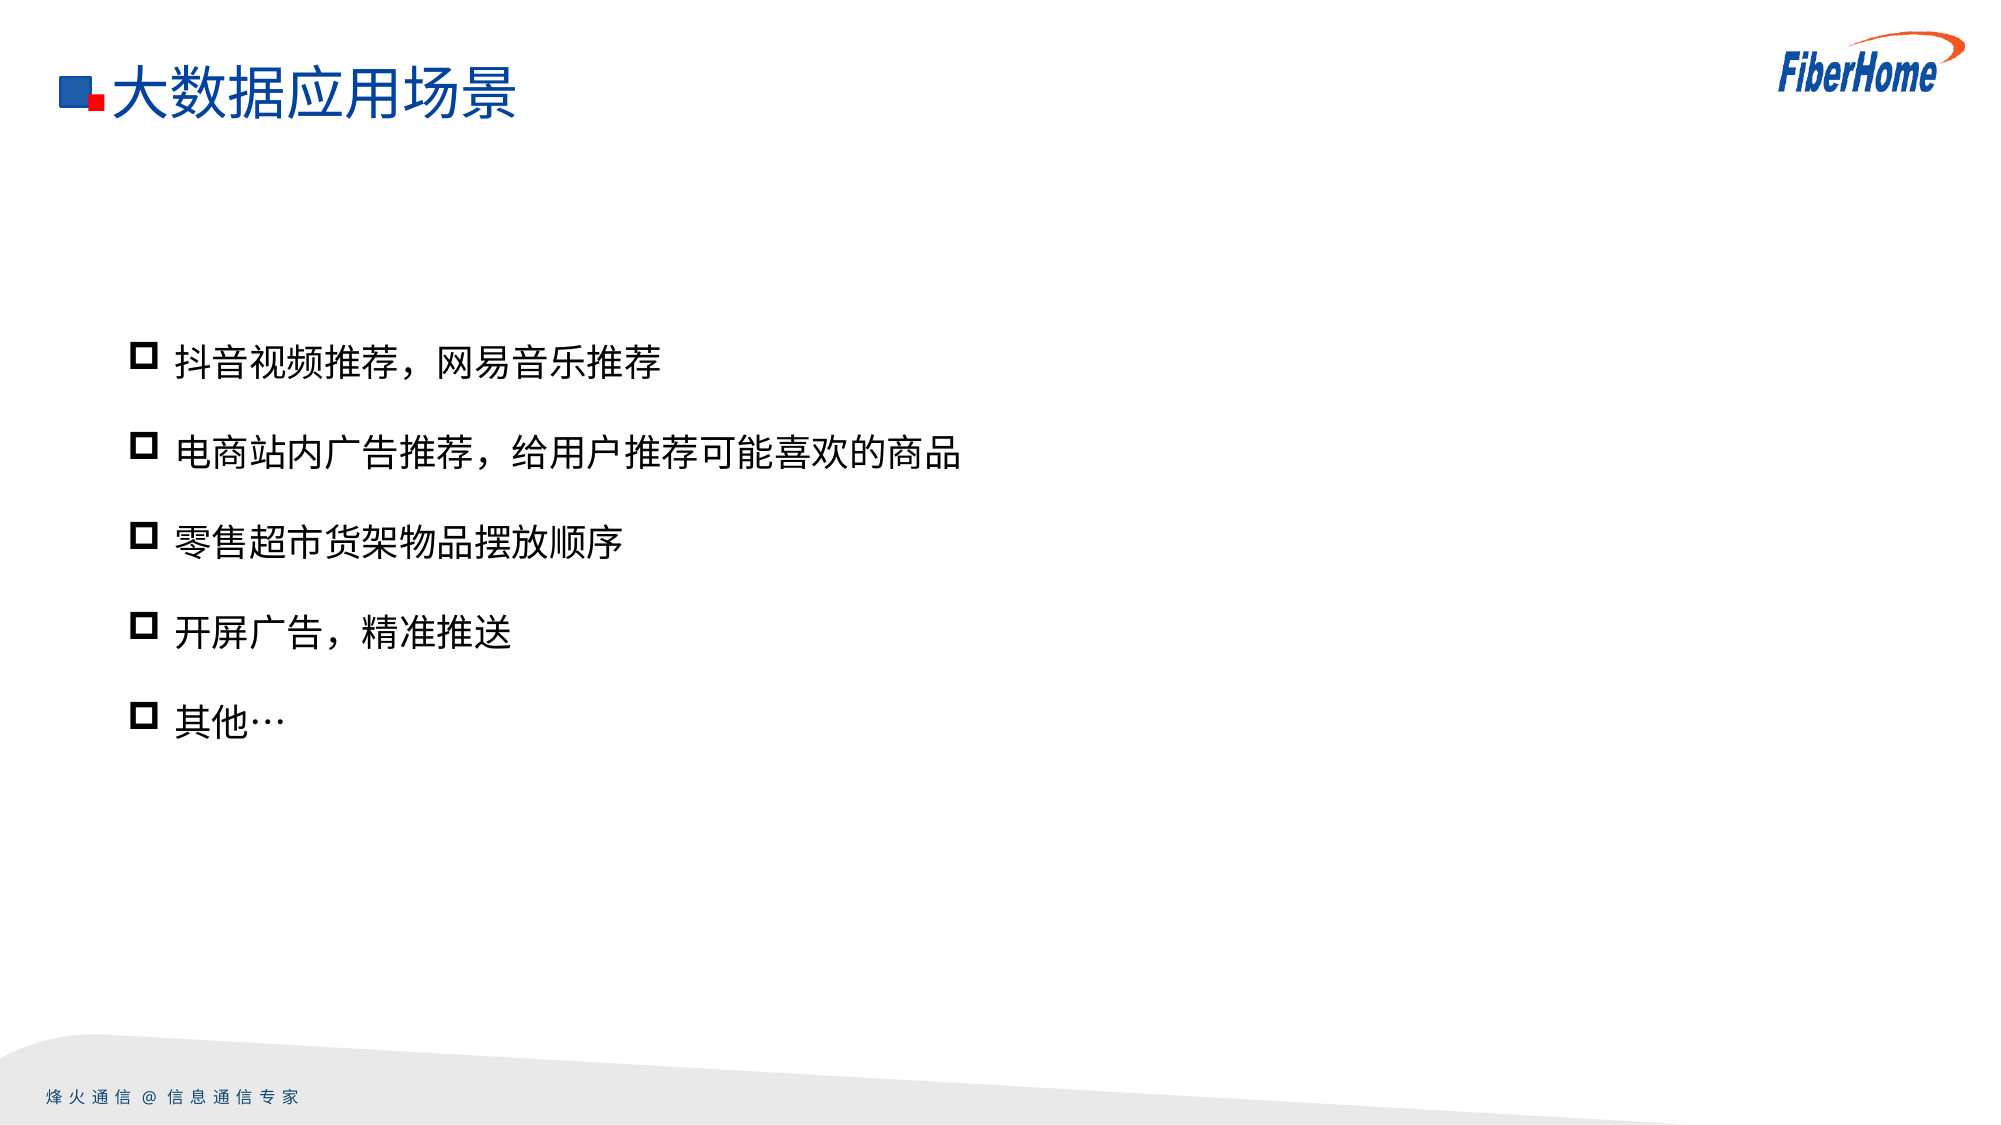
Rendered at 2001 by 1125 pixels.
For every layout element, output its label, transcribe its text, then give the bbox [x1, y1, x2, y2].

picture [1767, 29, 1975, 95]
list 大数据应用场景 [96, 48, 1459, 124]
text_box 抖音视频推荐，网易音乐推荐 电商站内广告推荐，给用户推荐可能喜欢的商品 零售超市货架物品摆放顺序 开屏广告，精准推送 其他… [112, 286, 1880, 841]
